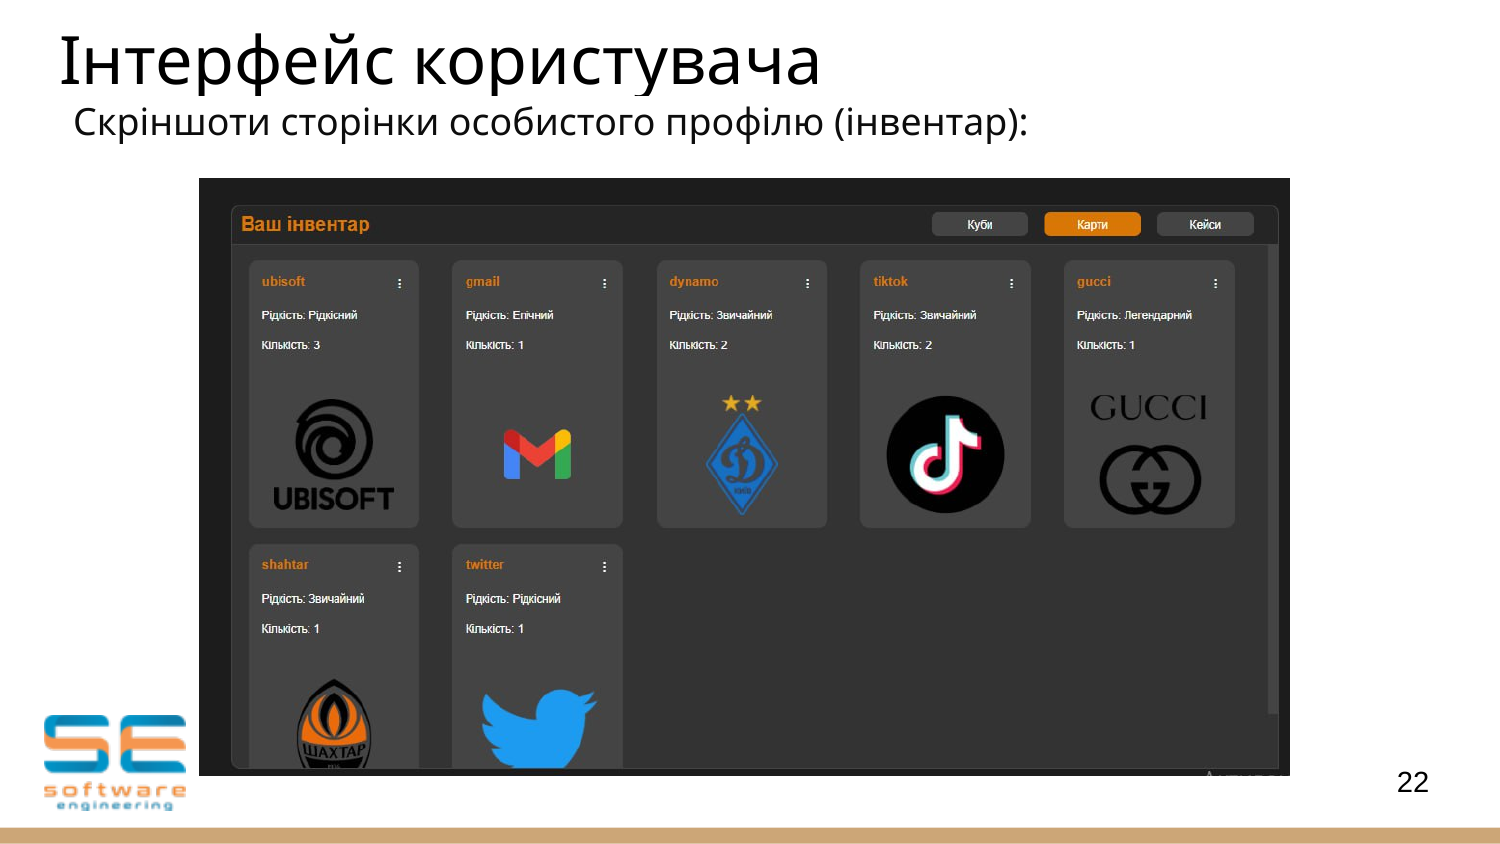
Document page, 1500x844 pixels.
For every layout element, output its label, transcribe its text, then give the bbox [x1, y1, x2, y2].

list Скріншоти сторінки особистого профілю (інвентар): [58, 76, 1182, 203]
picture [43, 714, 186, 811]
text_box 22 [1382, 755, 1500, 806]
picture [199, 178, 1290, 777]
title Інтерфейс користувача [44, 0, 1442, 113]
